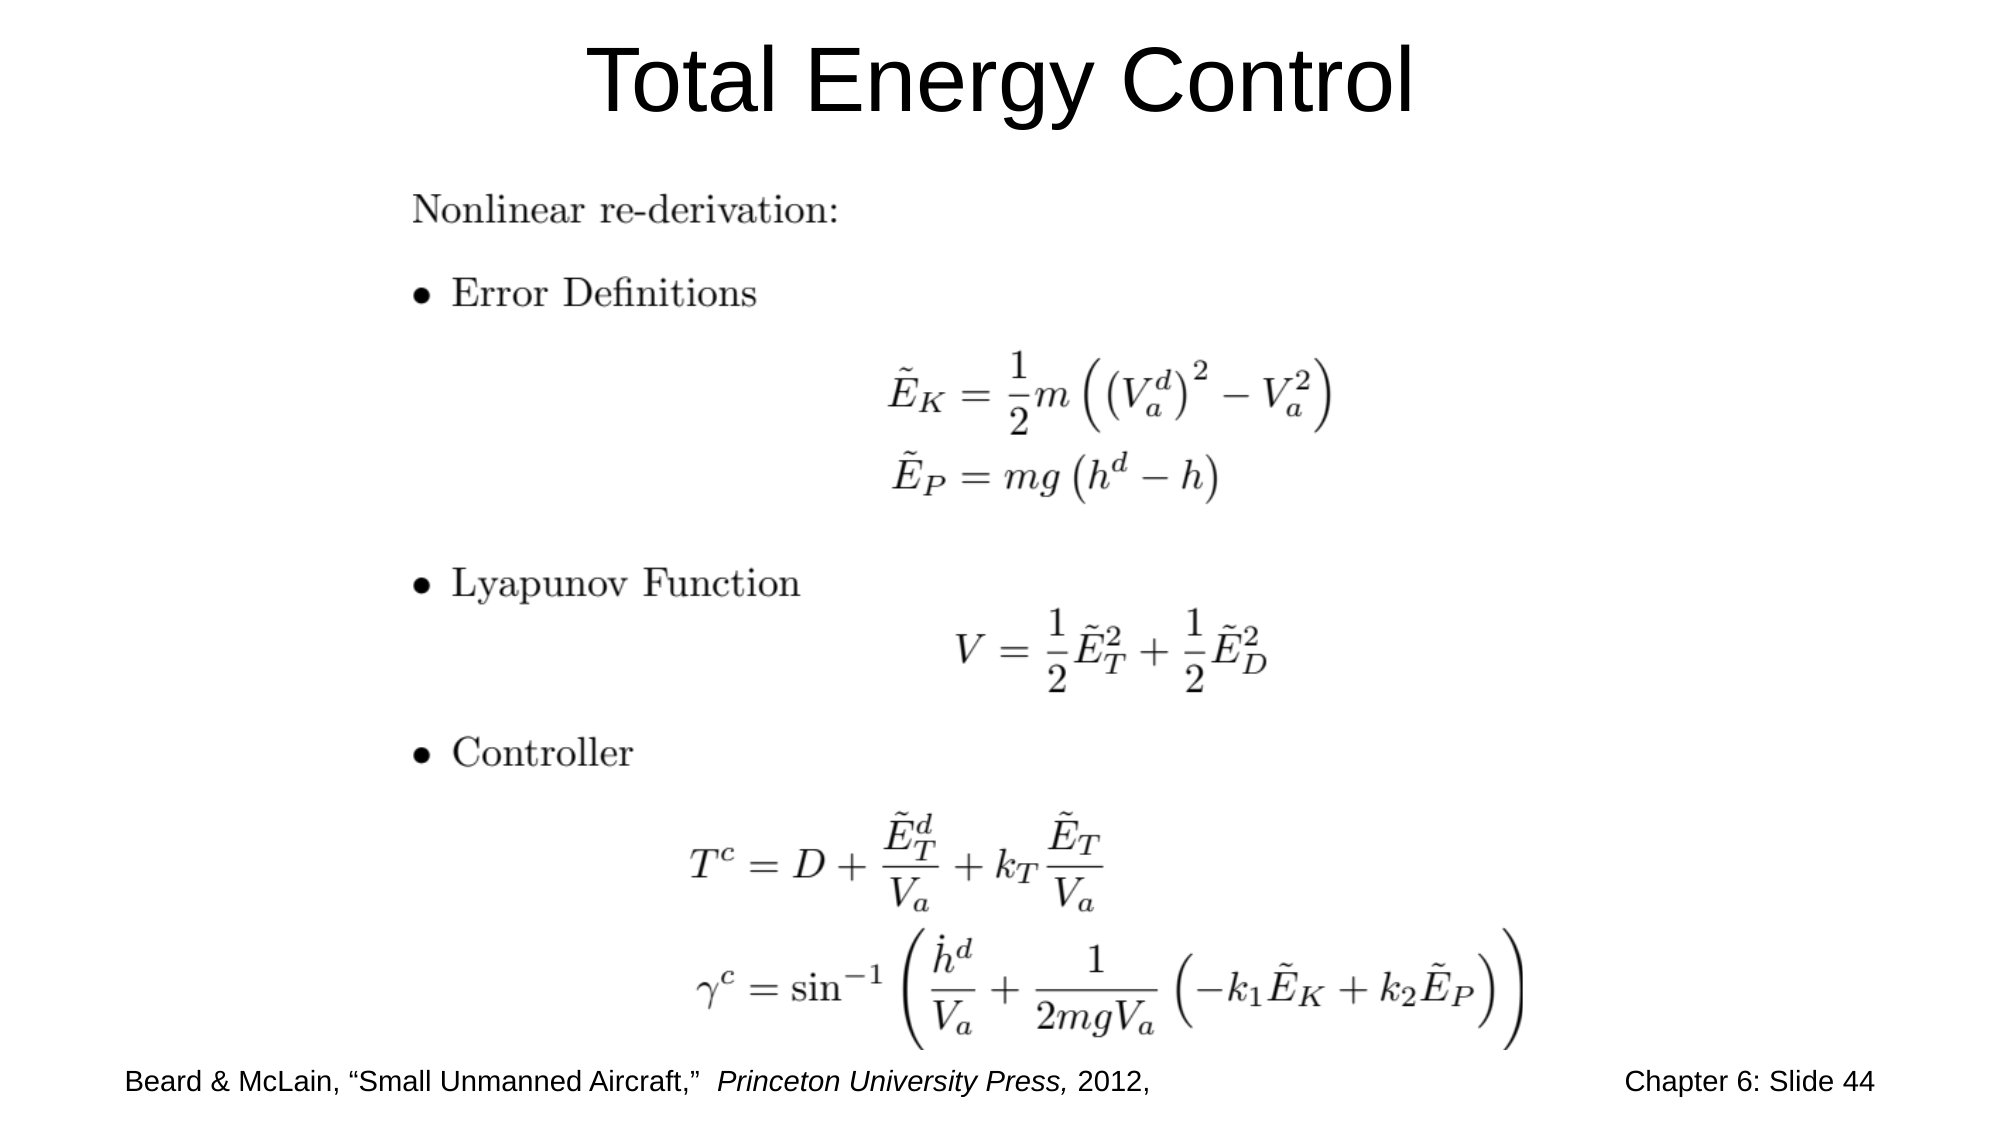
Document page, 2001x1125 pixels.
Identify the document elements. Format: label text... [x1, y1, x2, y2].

picture [412, 193, 1523, 1051]
text_box Total Energy Control [326, 25, 1677, 125]
